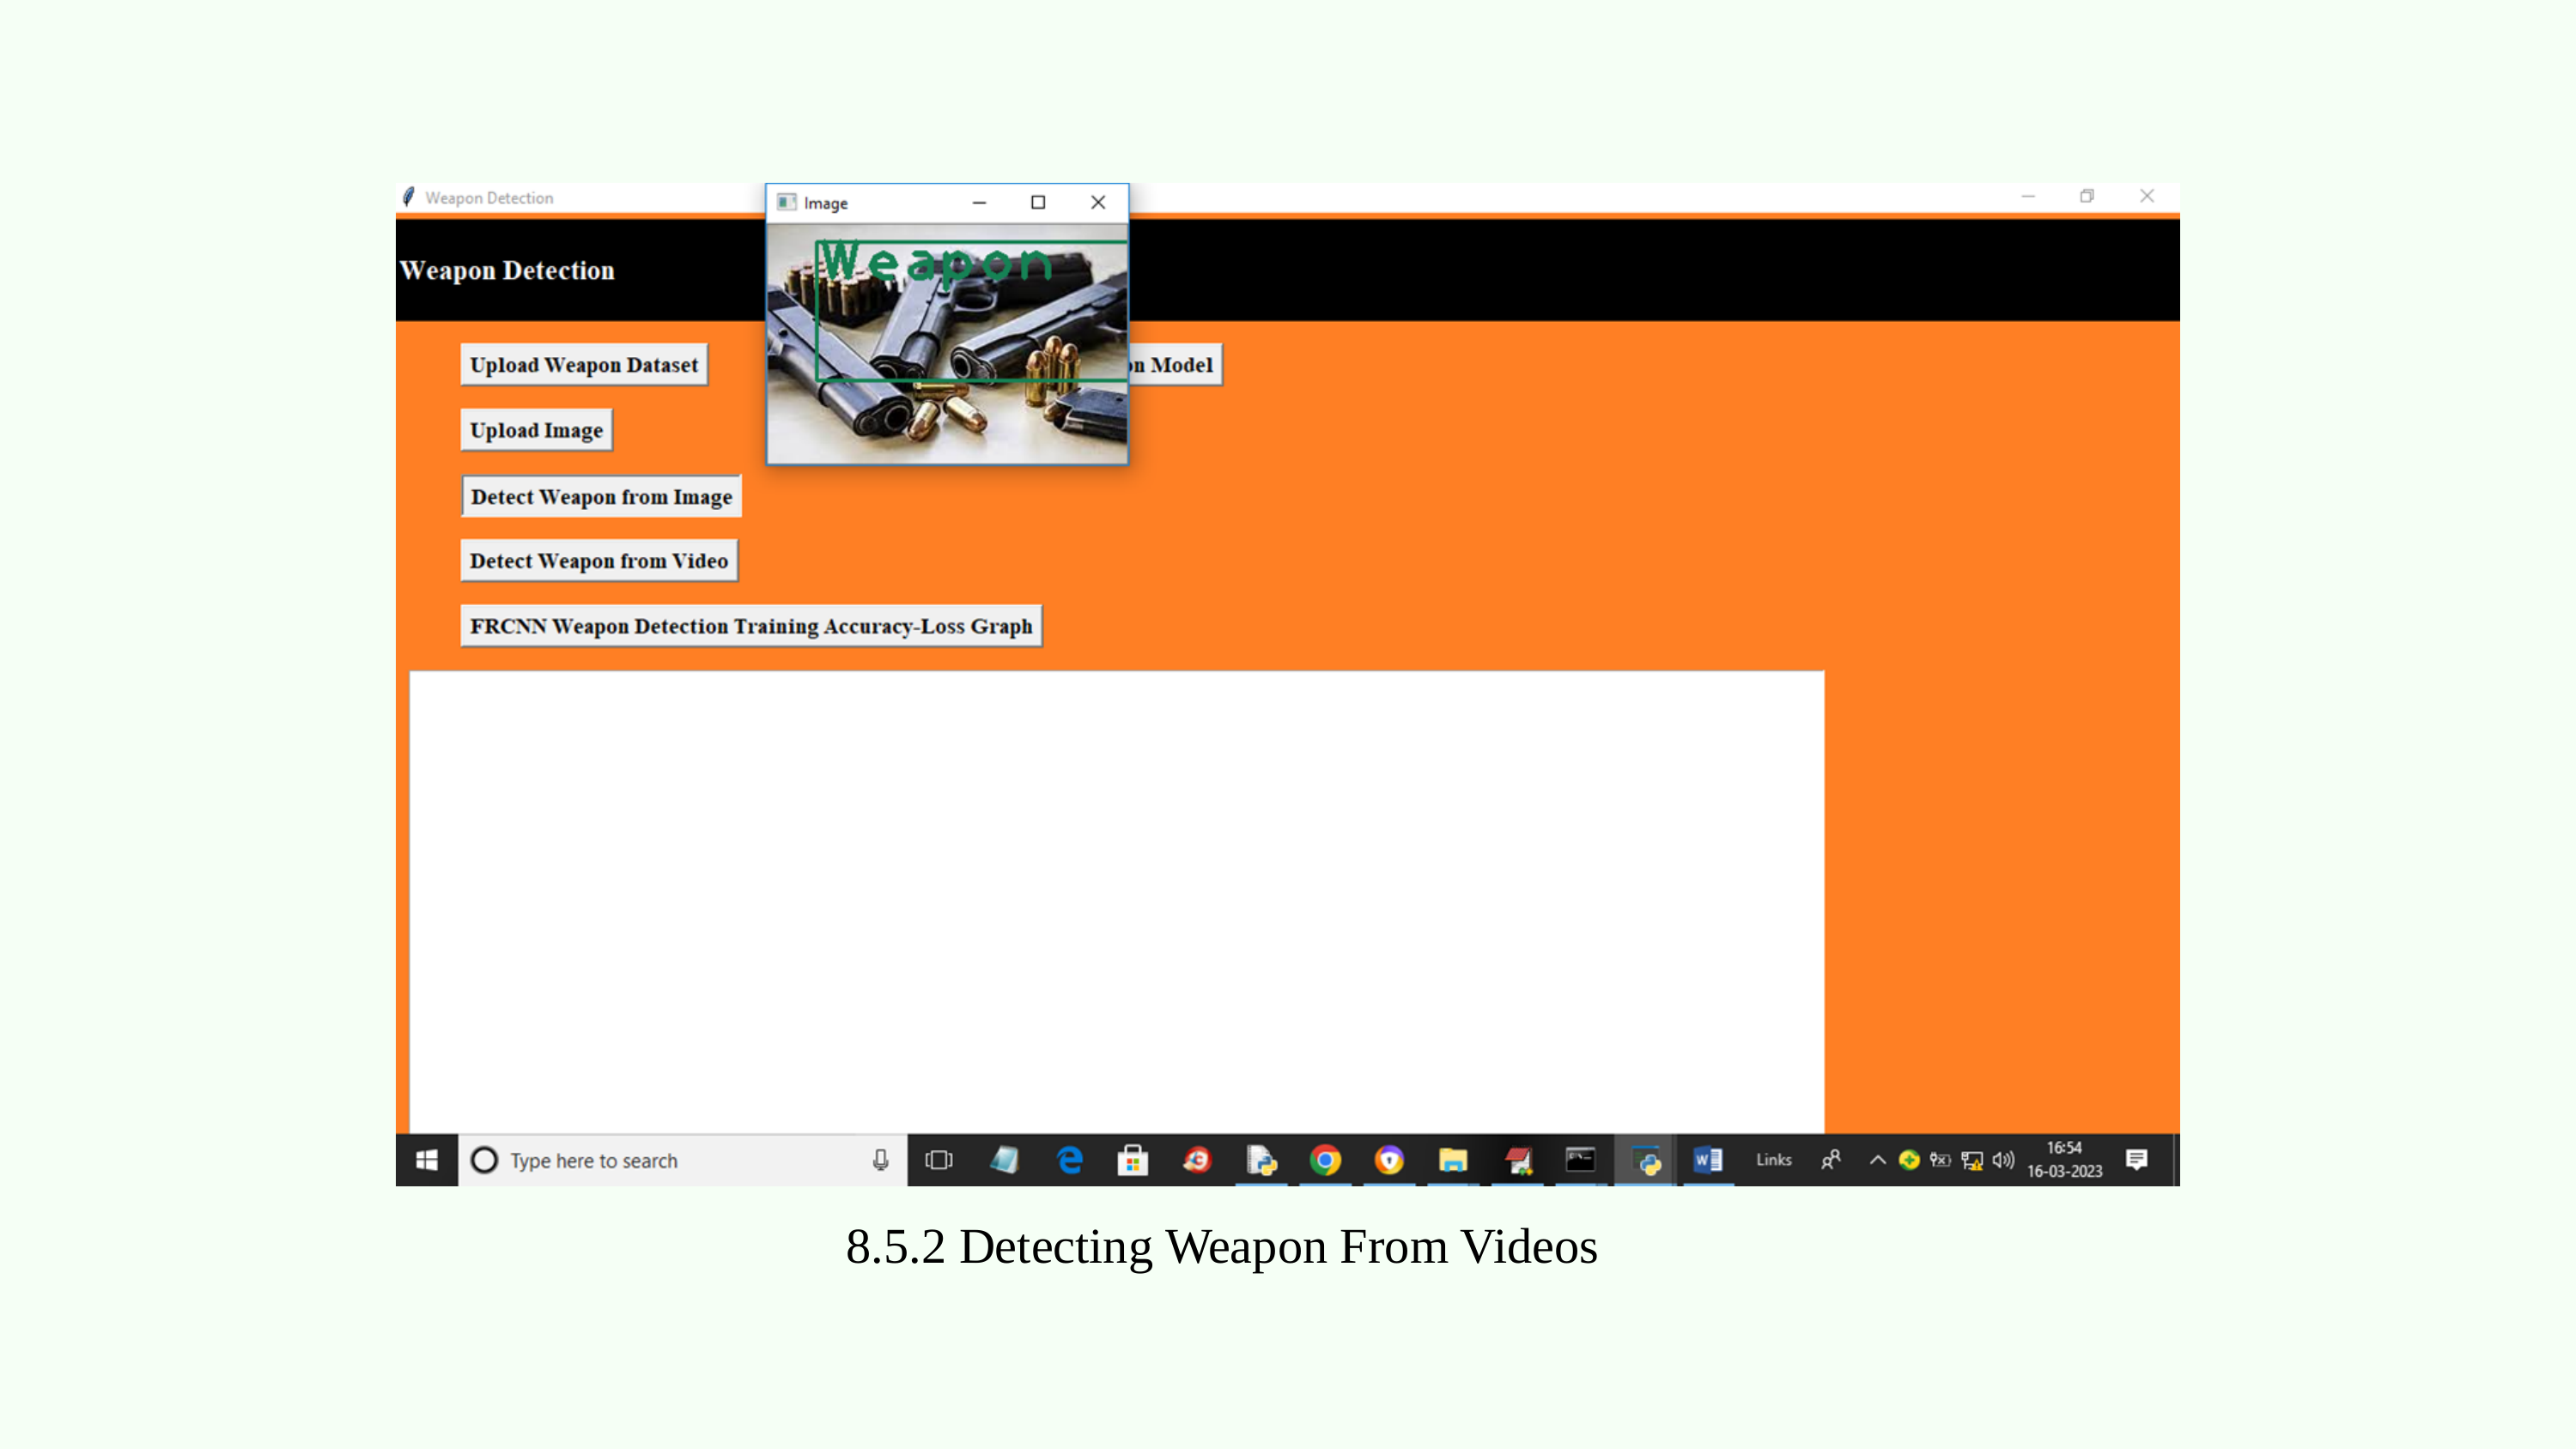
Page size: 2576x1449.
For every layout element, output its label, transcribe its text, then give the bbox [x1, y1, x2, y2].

text_box 8.5.2 Detecting Weapon From Videos [820, 1213, 1626, 1274]
text_box [396, 183, 2180, 1186]
